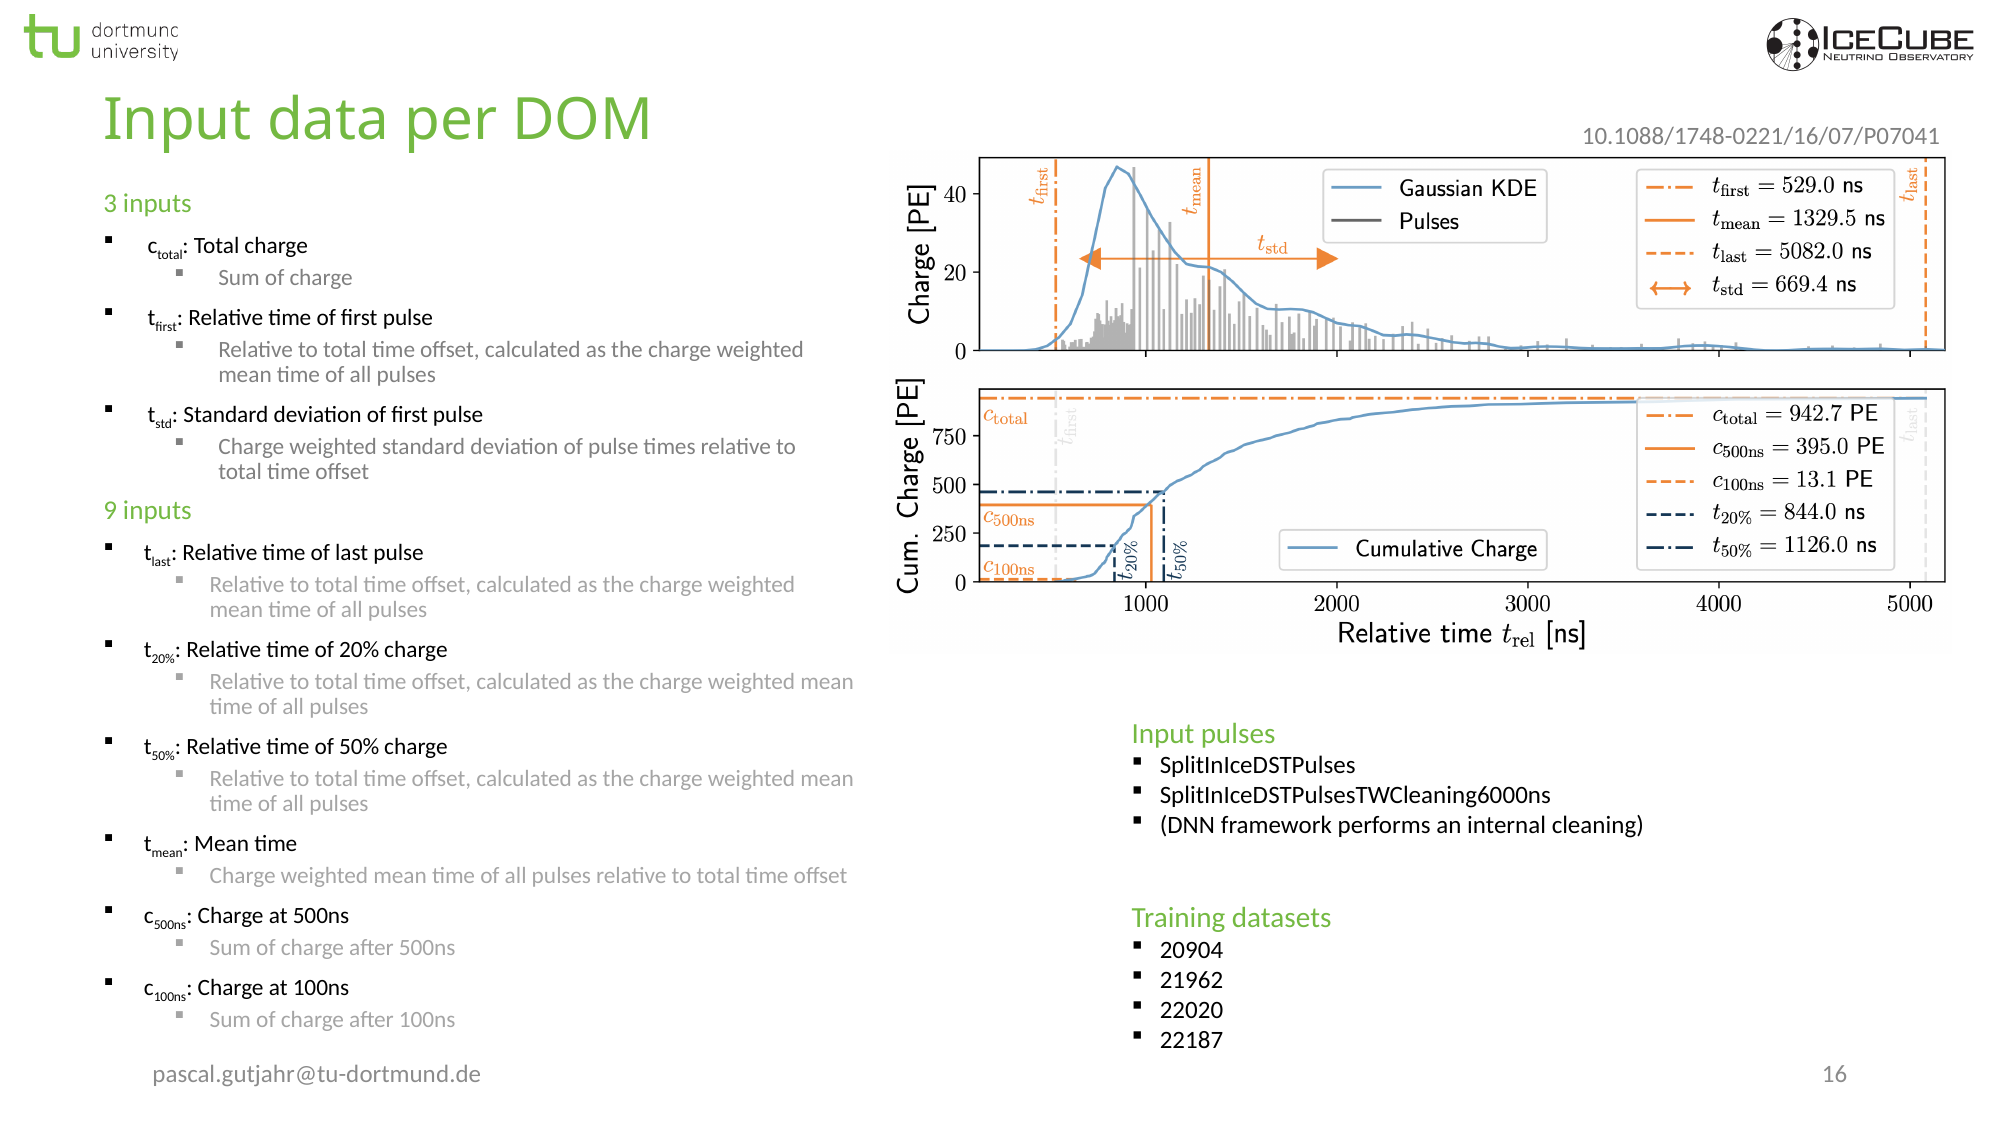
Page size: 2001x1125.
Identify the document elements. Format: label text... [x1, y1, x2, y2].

text_box 10.1088/1748-0221/16/07/P07041 [1567, 112, 1956, 158]
list 3 inputs ctotal: Total charge Sum of charge tfirst: Relative time of first pulse Relative to total time offset, calculated as the charge weighted mean time of all pulses tstd: Standard deviation of first pulse Charge weighted standard deviation of pulse times relative to total time offset 9 inputs tlast: Relative time of last pulse Relative to total time offset, calculated as the charge weighted mean time of all pulses t20%: Relative time of 20% charge Relative to total time offset, calculated as the charge weighted mean time of all pulses t50%: Relative time of 50% charge Relative to total time offset, calculated as the charge weighted mean time of all pulses tmean: Mean time Charge weighted mean time of all pulses relative to total time offset c500ns: Charge at 500ns Sum of charge after 500ns c100ns: Charge at 100ns Sum of charge after 100ns [88, 181, 1977, 1092]
slide_number 16 [1412, 1061, 1863, 1103]
text_box Input pulses SplitInIceDSTPulses SplitInIceDSTPulsesTWCleaning6000ns (DNN framework performs an internal cleaning) Training datasets 20904 21962 22020 22187 [1116, 706, 2000, 1061]
title Input data per DOM [88, 59, 1977, 181]
picture [889, 149, 1952, 654]
slide_number pascal.gutjahr@tu-dortmund.de [137, 1042, 588, 1103]
